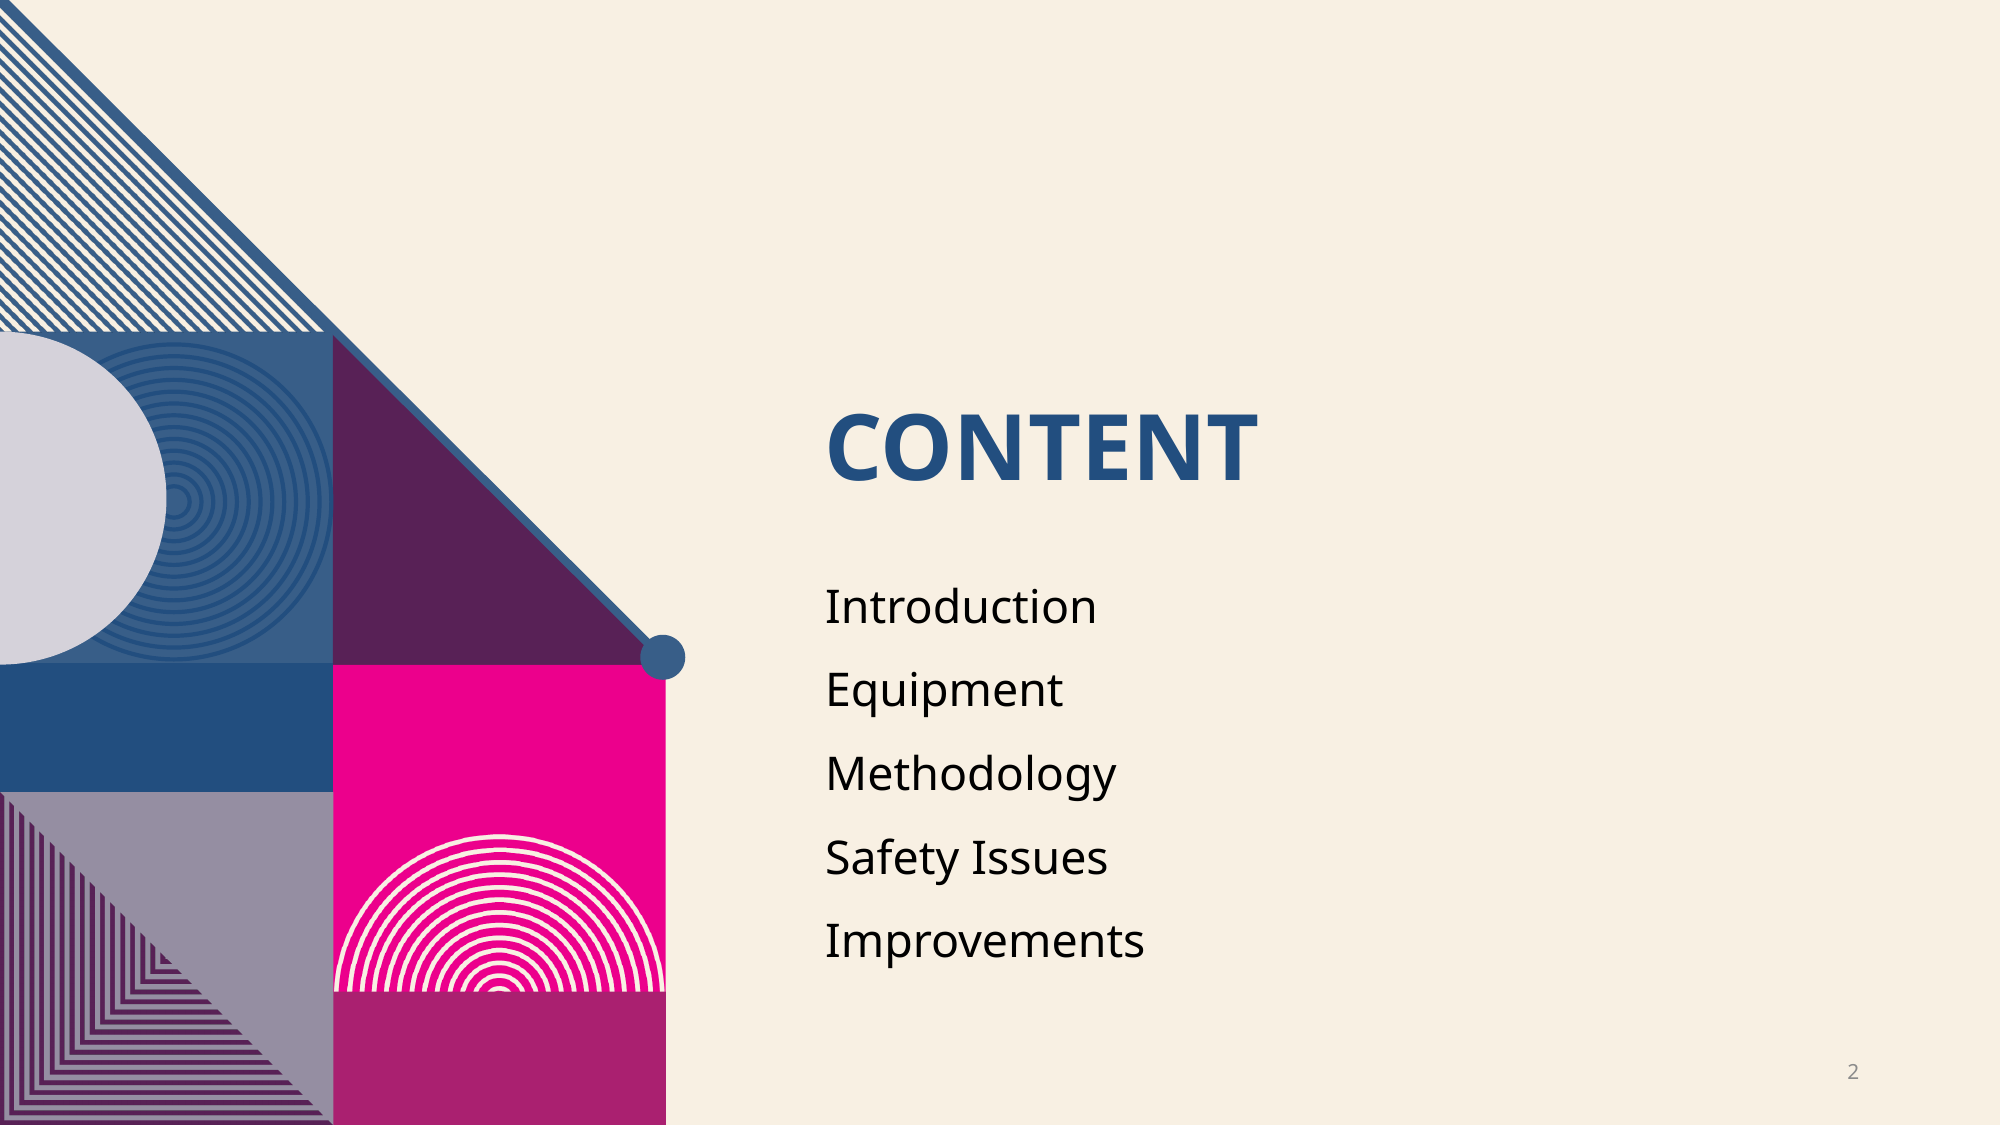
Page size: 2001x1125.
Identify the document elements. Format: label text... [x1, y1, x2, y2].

picture [10, 0, 332, 321]
slide_number 2 [1799, 1042, 1875, 1103]
picture [334, 834, 665, 991]
title Content [809, 70, 1850, 509]
picture [0, 792, 333, 1125]
list Introduction Equipment Methodology Safety Issues Improvements [810, 541, 1850, 980]
picture [0, 4, 330, 333]
